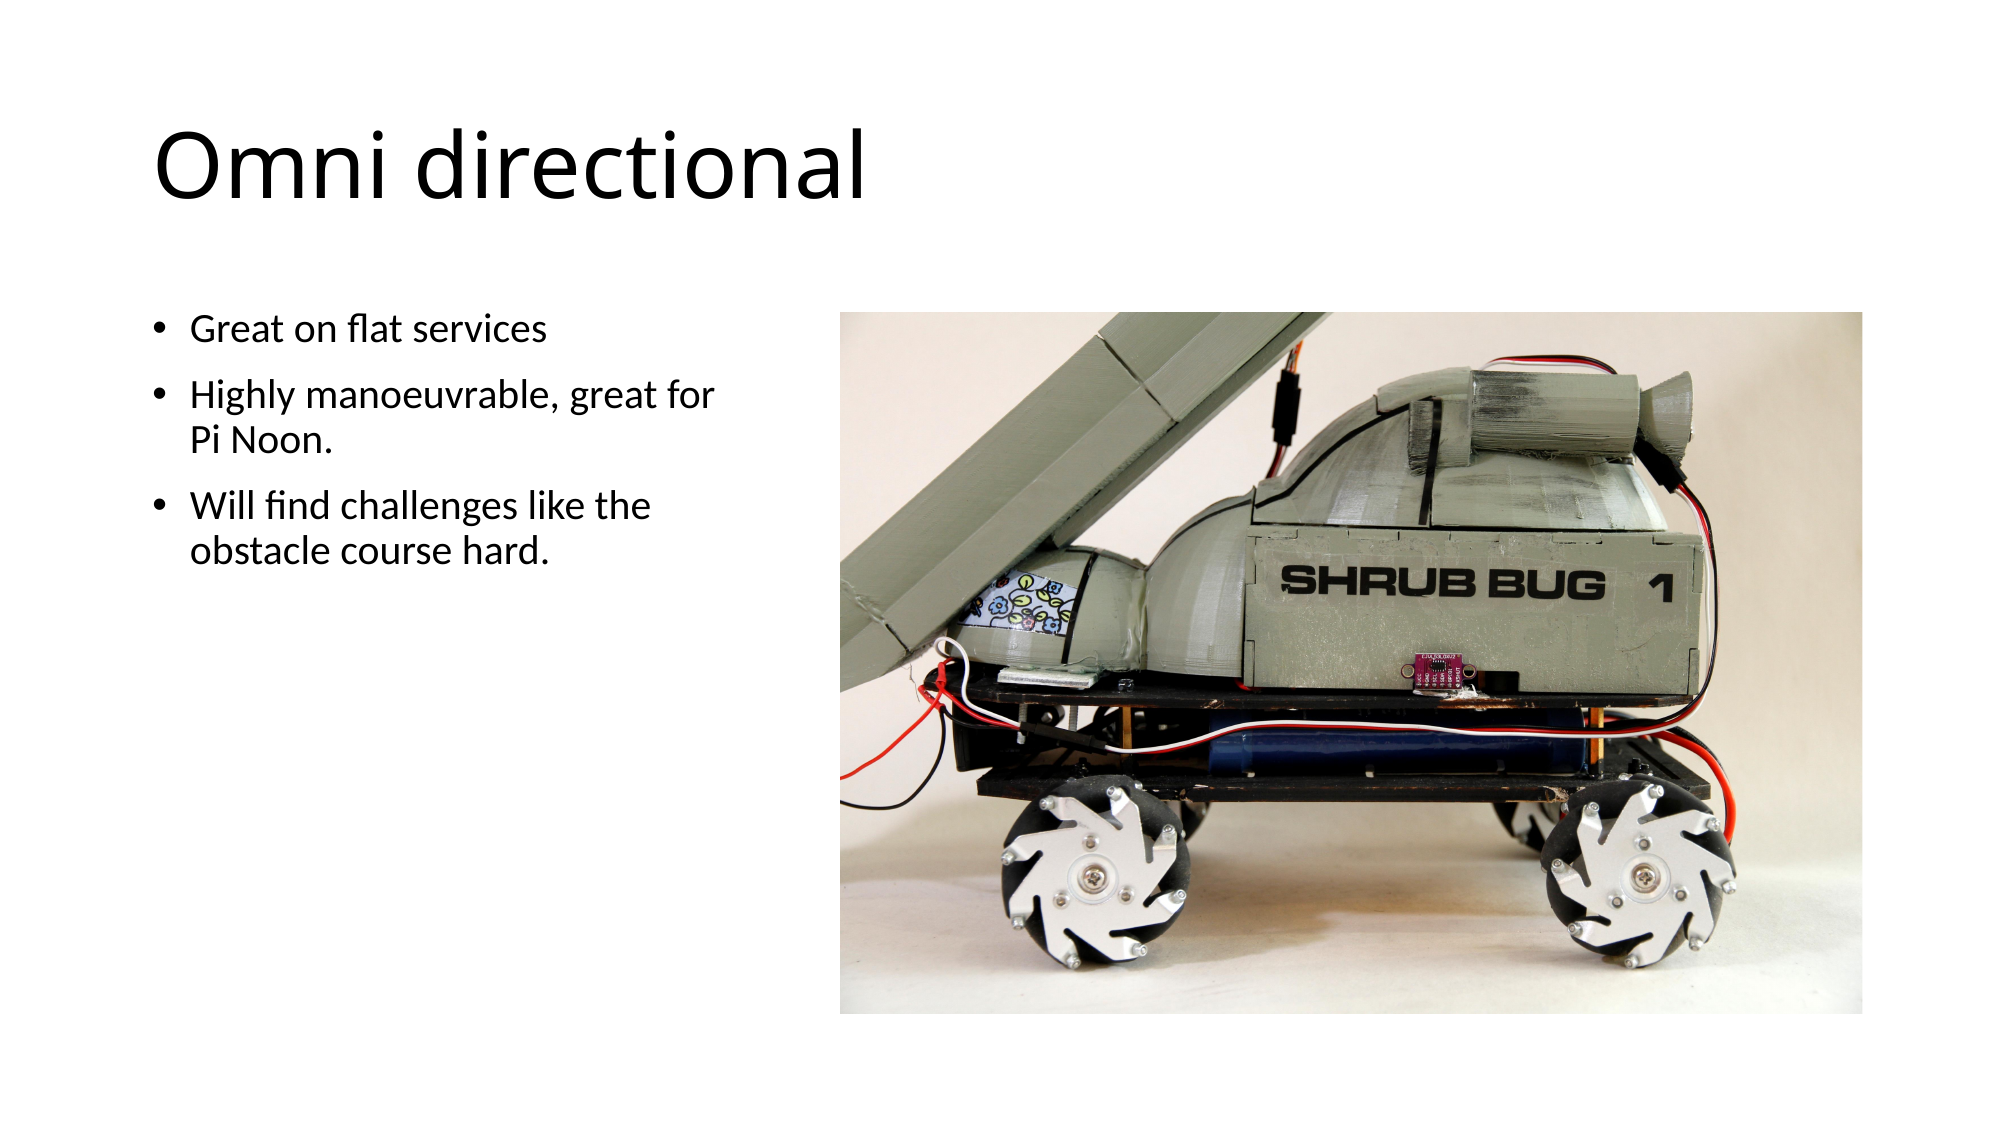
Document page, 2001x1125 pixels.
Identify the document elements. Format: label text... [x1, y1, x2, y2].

list Great on flat services Highly manoeuvrable, great for Pi Noon. Will find challenges like the obstacle course hard. [137, 299, 761, 1014]
picture [839, 312, 1863, 1014]
title Omni directional [137, 59, 1863, 278]
